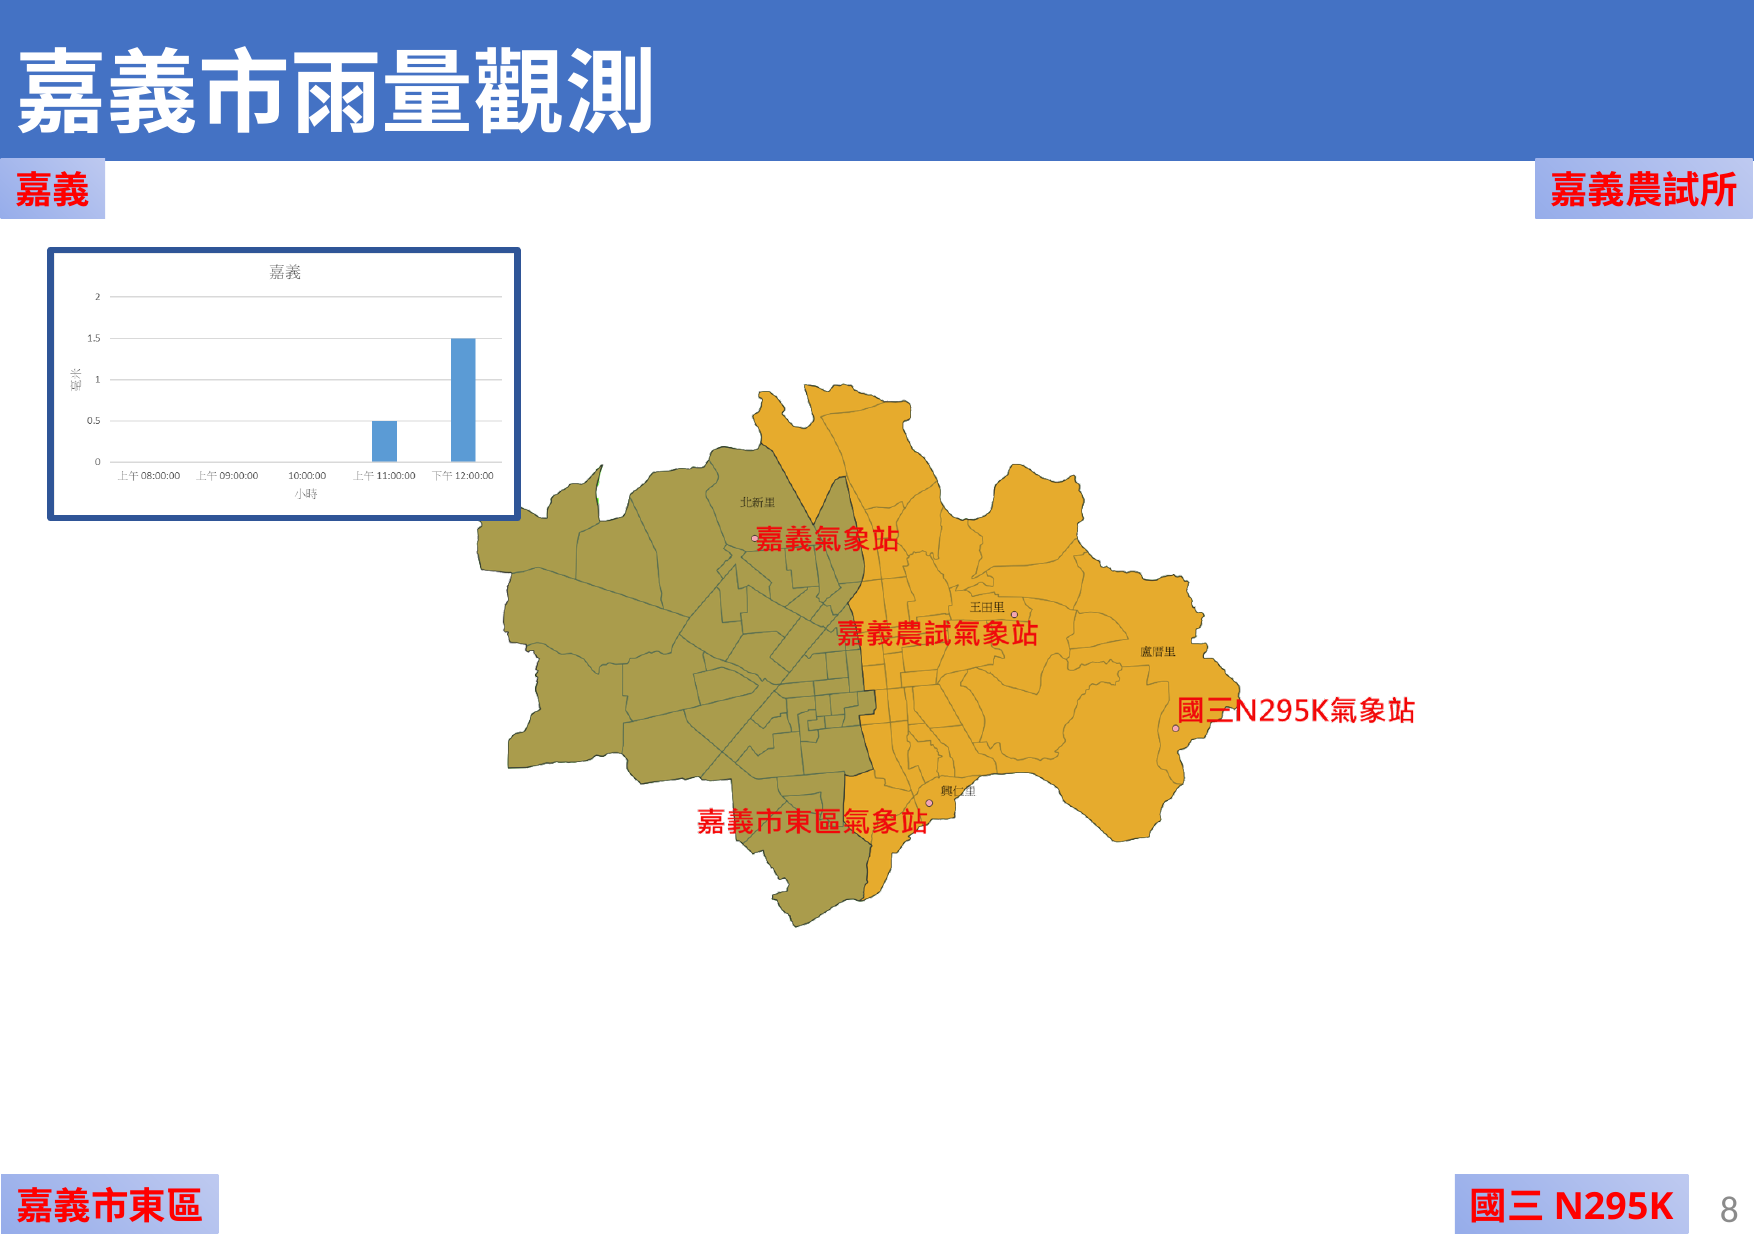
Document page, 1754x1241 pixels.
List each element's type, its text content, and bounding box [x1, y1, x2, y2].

slide_number 8 [1359, 1174, 1754, 1241]
text_box 嘉義農試所 [1535, 158, 1753, 219]
text_box 嘉義市東區 [1, 1174, 219, 1234]
title 嘉義市雨量觀測 [0, 3, 1173, 190]
picture [53, 252, 1419, 933]
text_box 嘉義 [0, 158, 106, 219]
text_box 國三N295K [1454, 1174, 1689, 1234]
